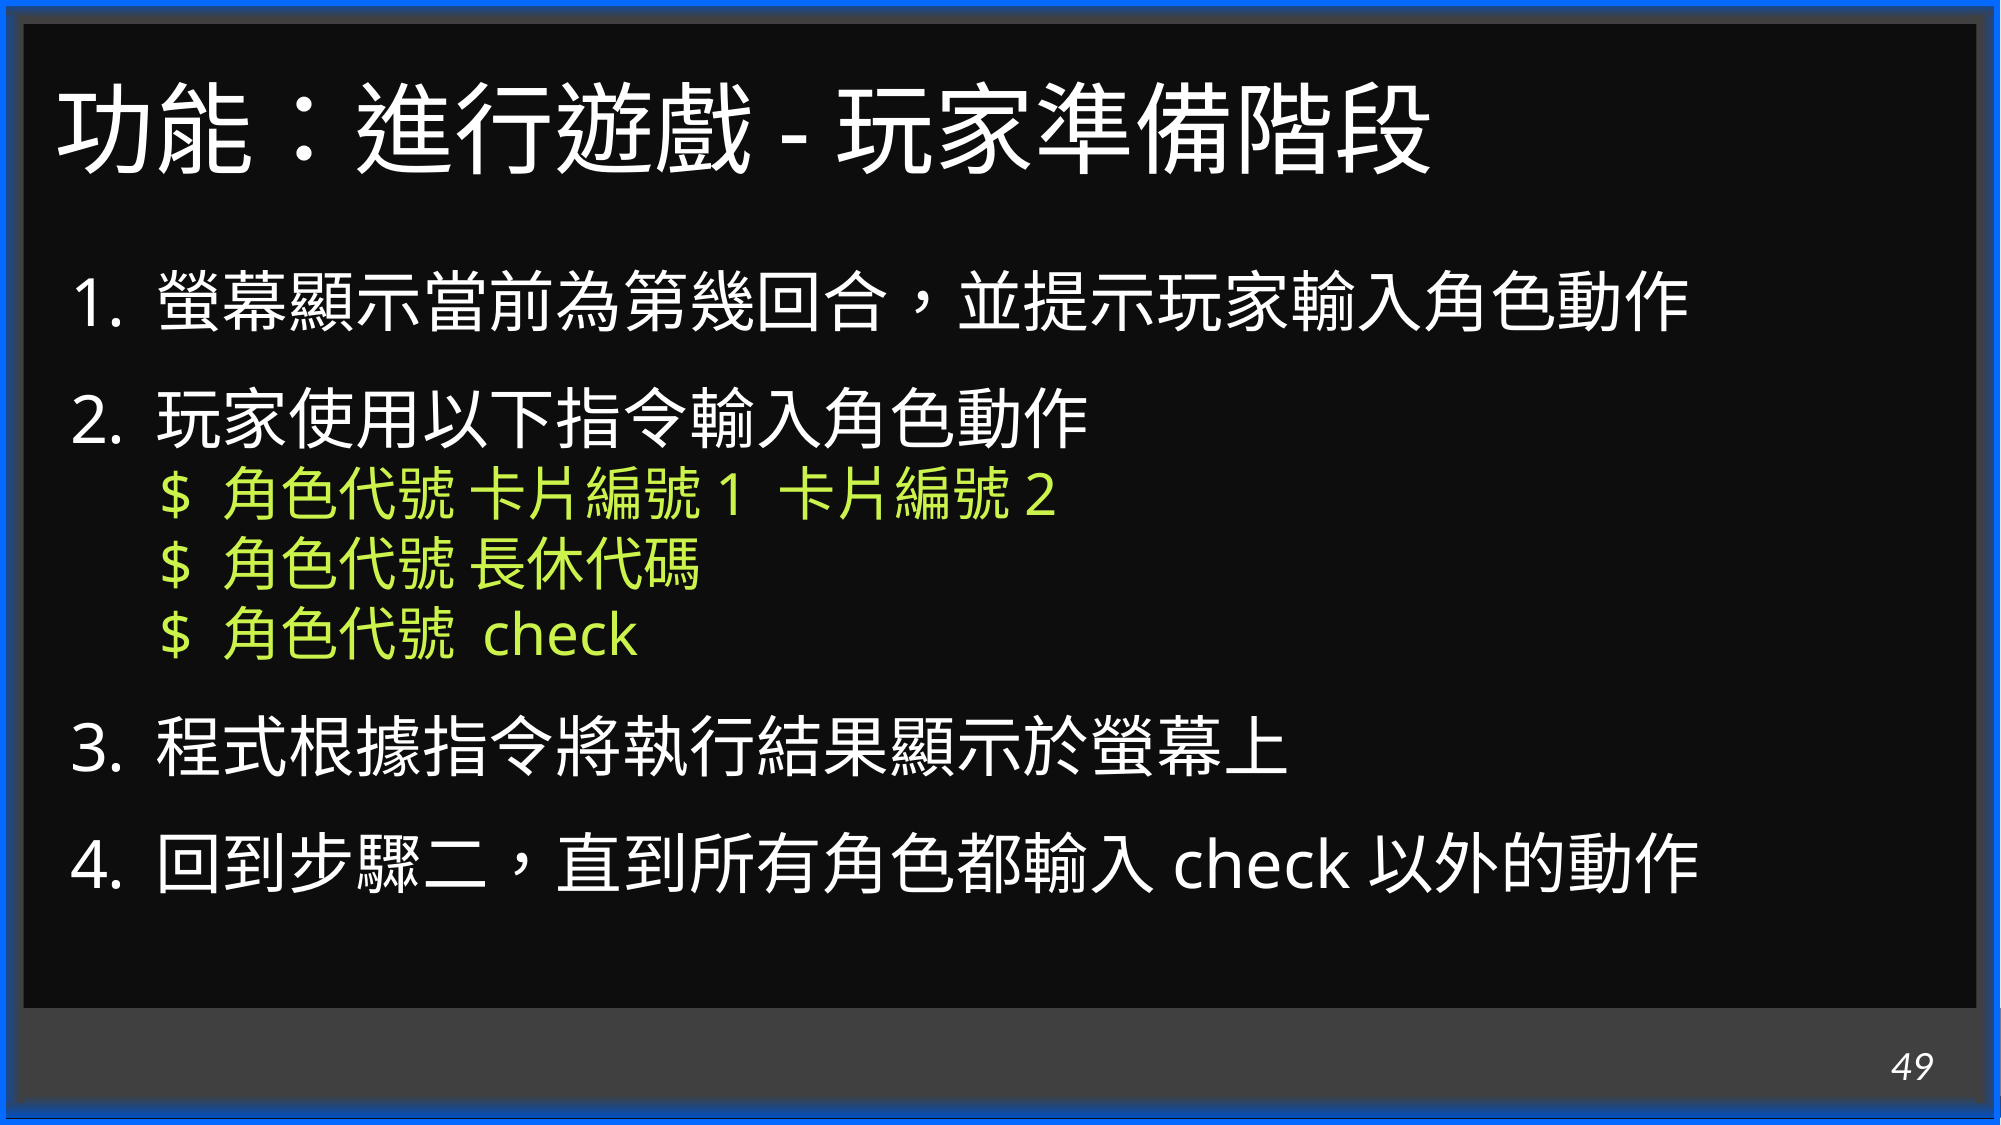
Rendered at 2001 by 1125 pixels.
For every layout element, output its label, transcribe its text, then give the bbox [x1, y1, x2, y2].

title 功能：進行遊戲-玩家準備階段 [54, 52, 1915, 215]
list 螢幕顯示當前為第幾回合，並提示玩家輸入角色動作 玩家使用以下指令輸入角色動作 $ 角色代號 卡片編號1 卡片編號2 $ 角色代號 長休代碼 $ 角色代號 check 程式根據指令將執行結果顯示於螢幕上 回到步驟二，直到所有角色都輸入check以外的動作 [70, 259, 1932, 1034]
